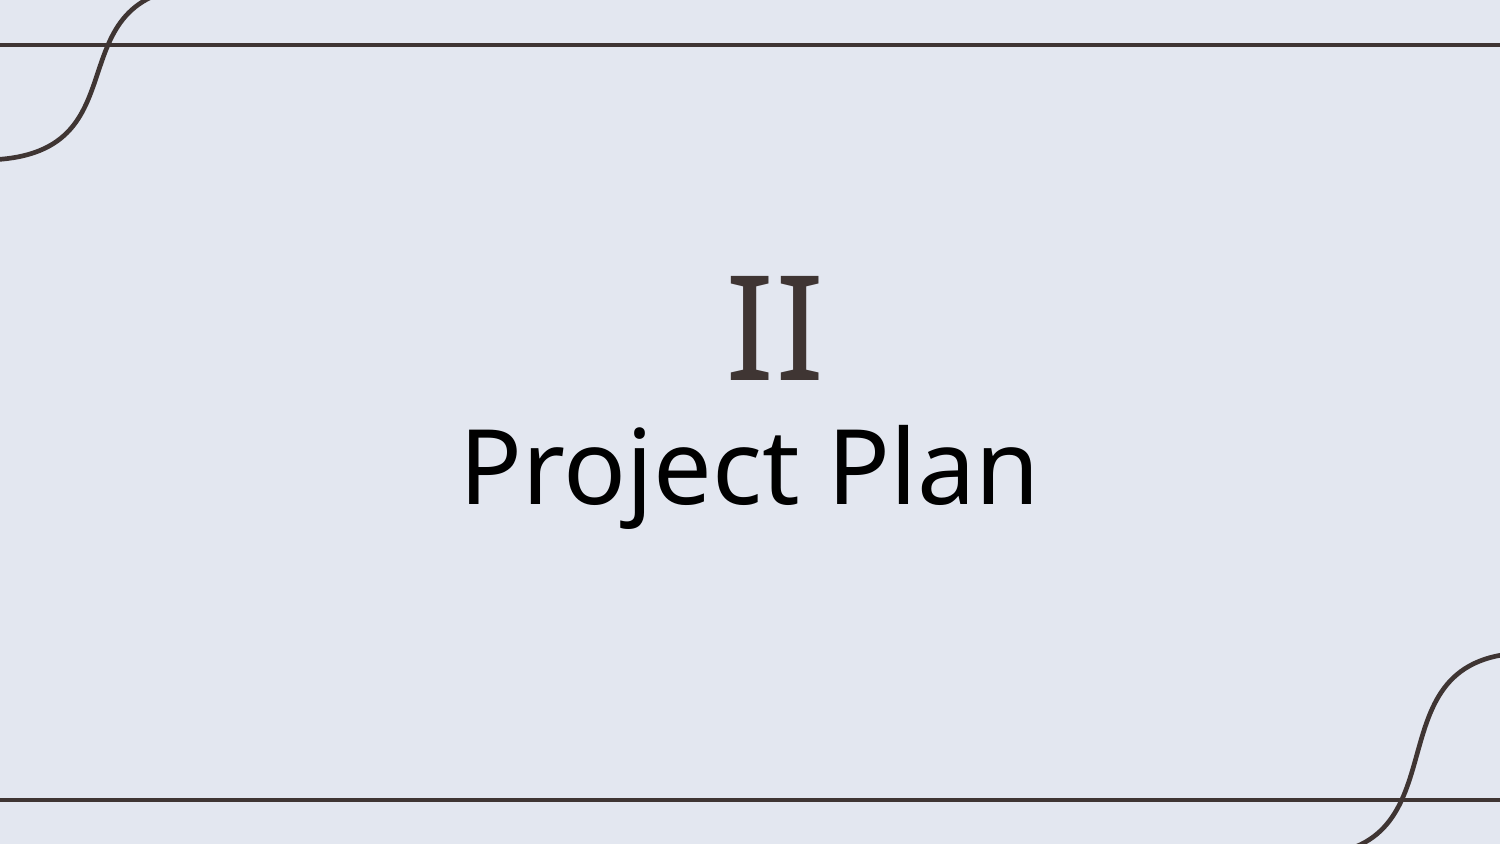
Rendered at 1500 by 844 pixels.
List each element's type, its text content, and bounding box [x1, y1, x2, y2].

title II [656, 219, 894, 381]
title Project Plan [254, 385, 1246, 520]
